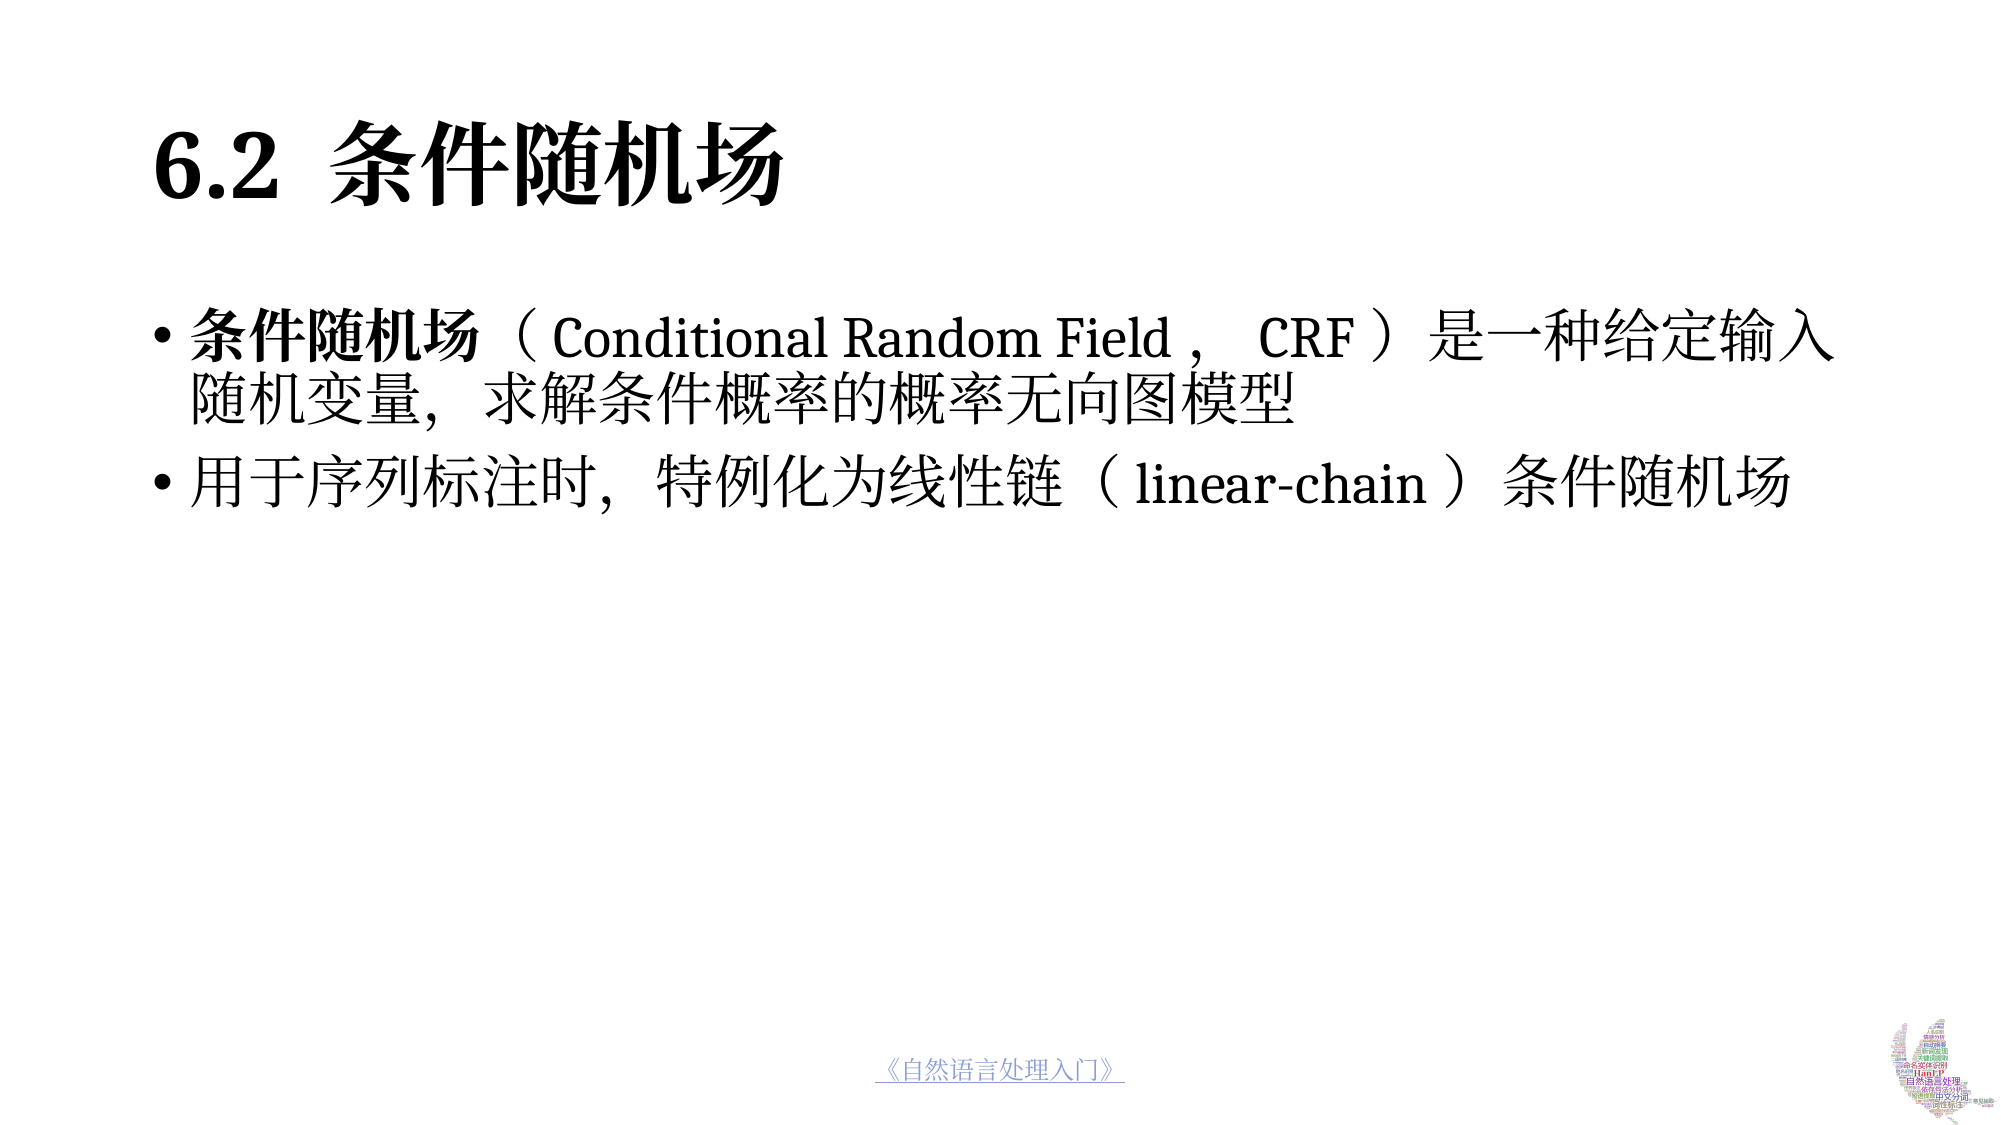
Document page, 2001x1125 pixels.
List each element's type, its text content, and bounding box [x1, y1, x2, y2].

footer 《自然语言处理入门》 [662, 1042, 1338, 1103]
picture [1888, 1016, 2000, 1125]
title 6.2 条件随机场 [137, 59, 1863, 278]
